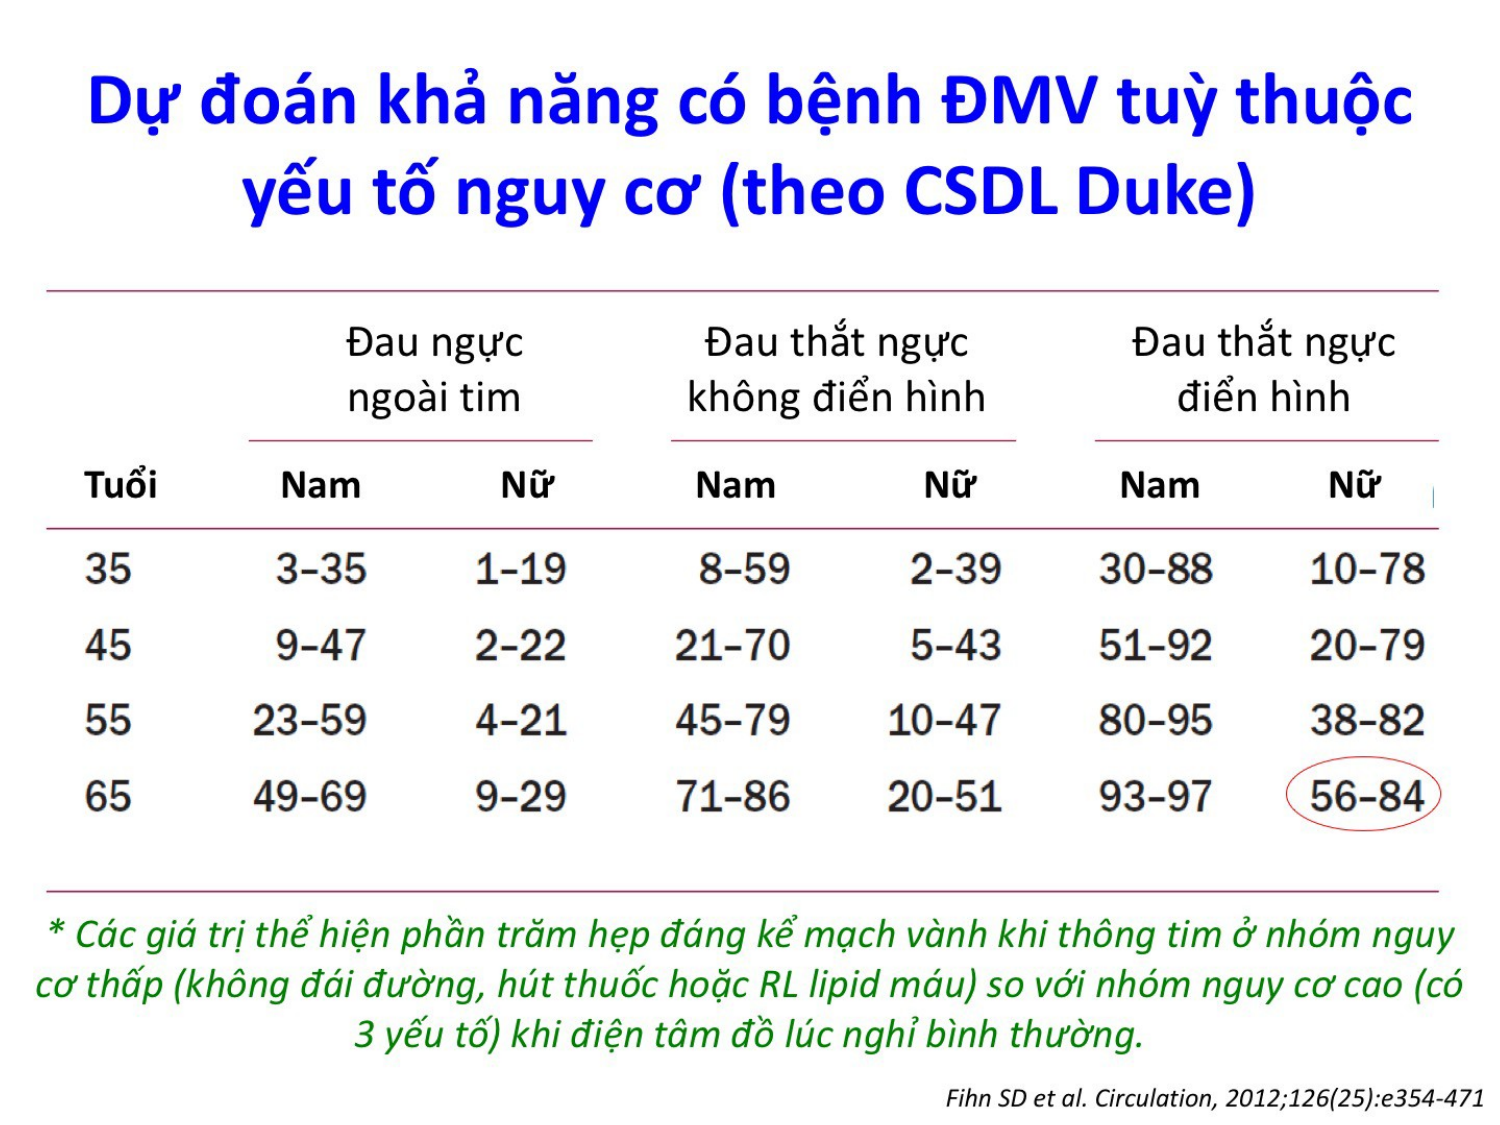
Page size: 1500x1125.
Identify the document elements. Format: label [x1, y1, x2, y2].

text_box [33, 66, 1484, 1117]
